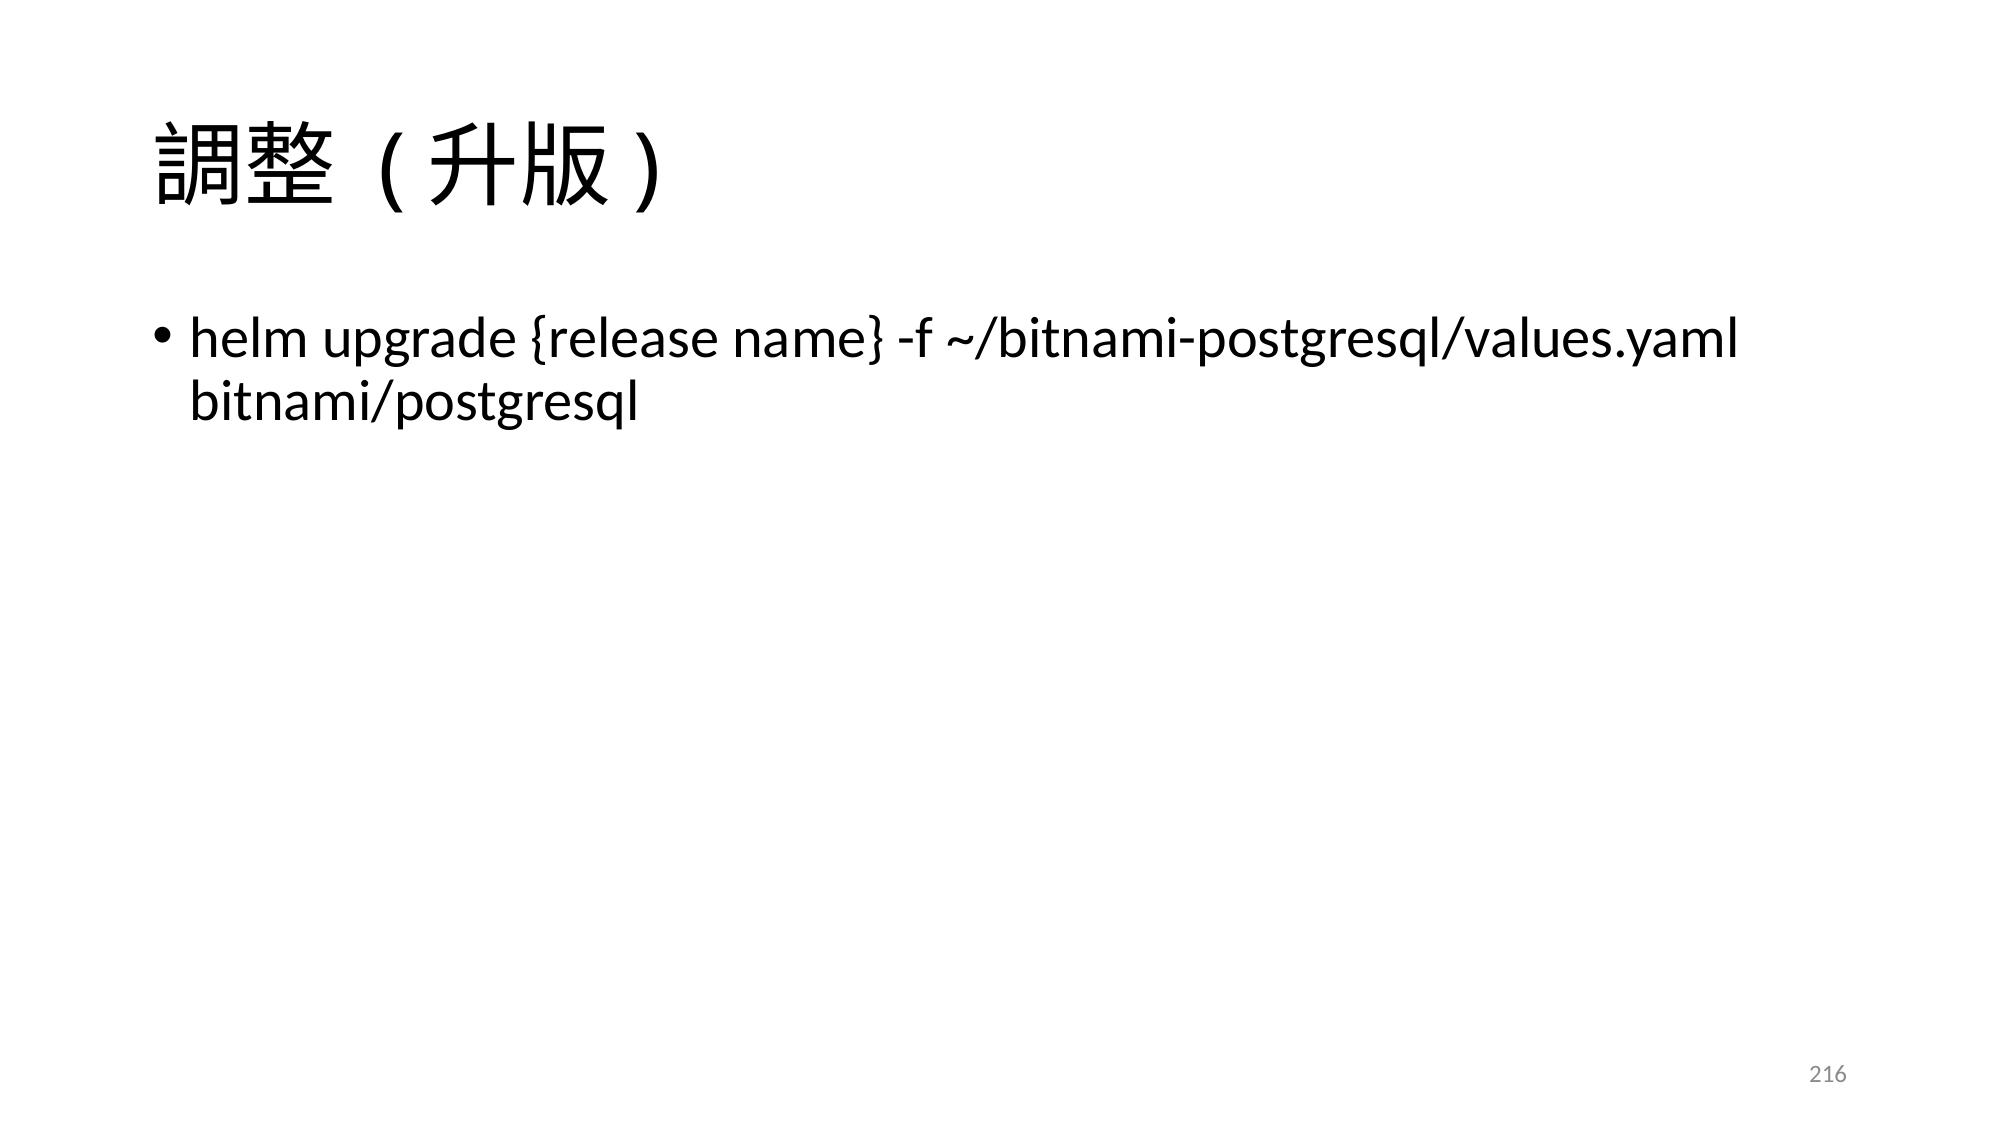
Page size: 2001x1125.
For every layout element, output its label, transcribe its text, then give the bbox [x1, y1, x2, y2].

list helm upgrade {release name} -f ~/bitnami-postgresql/values.yaml bitnami/postgresql [137, 299, 1863, 1014]
slide_number 216 [1412, 1042, 1863, 1103]
title 調整 (升版) [137, 59, 1863, 278]
